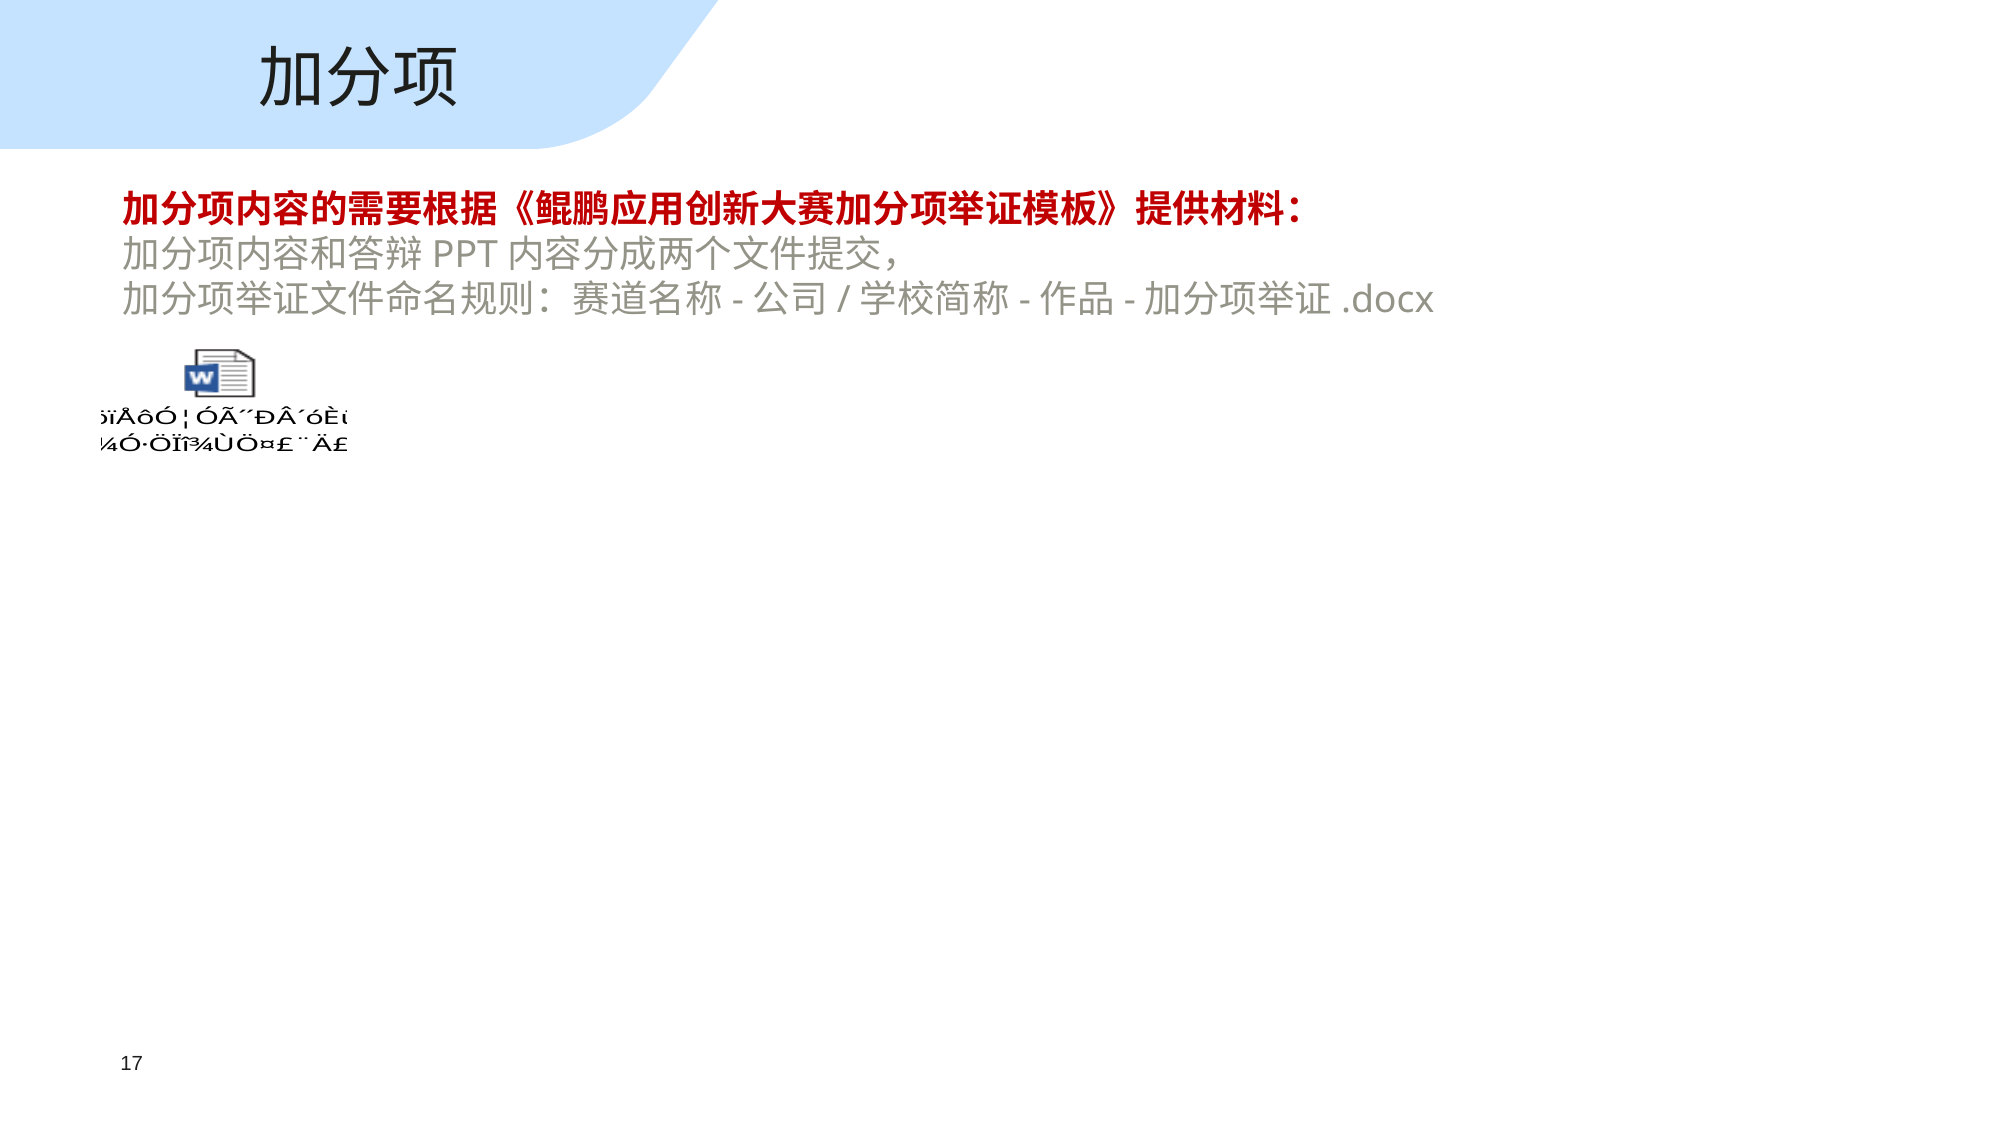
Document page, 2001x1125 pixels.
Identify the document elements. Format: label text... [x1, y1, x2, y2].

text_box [101, 348, 347, 485]
text_box 加分项 [0, 0, 719, 149]
list 加分项内容的需要根据《鲲鹏应用创新大赛加分项举证模板》提供材料： 加分项内容和答辩PPT内容分成两个文件提交， 加分项举证文件命名规则：赛道名称-公司/学校简称-作品-加分项举证.docx [120, 185, 1882, 1094]
